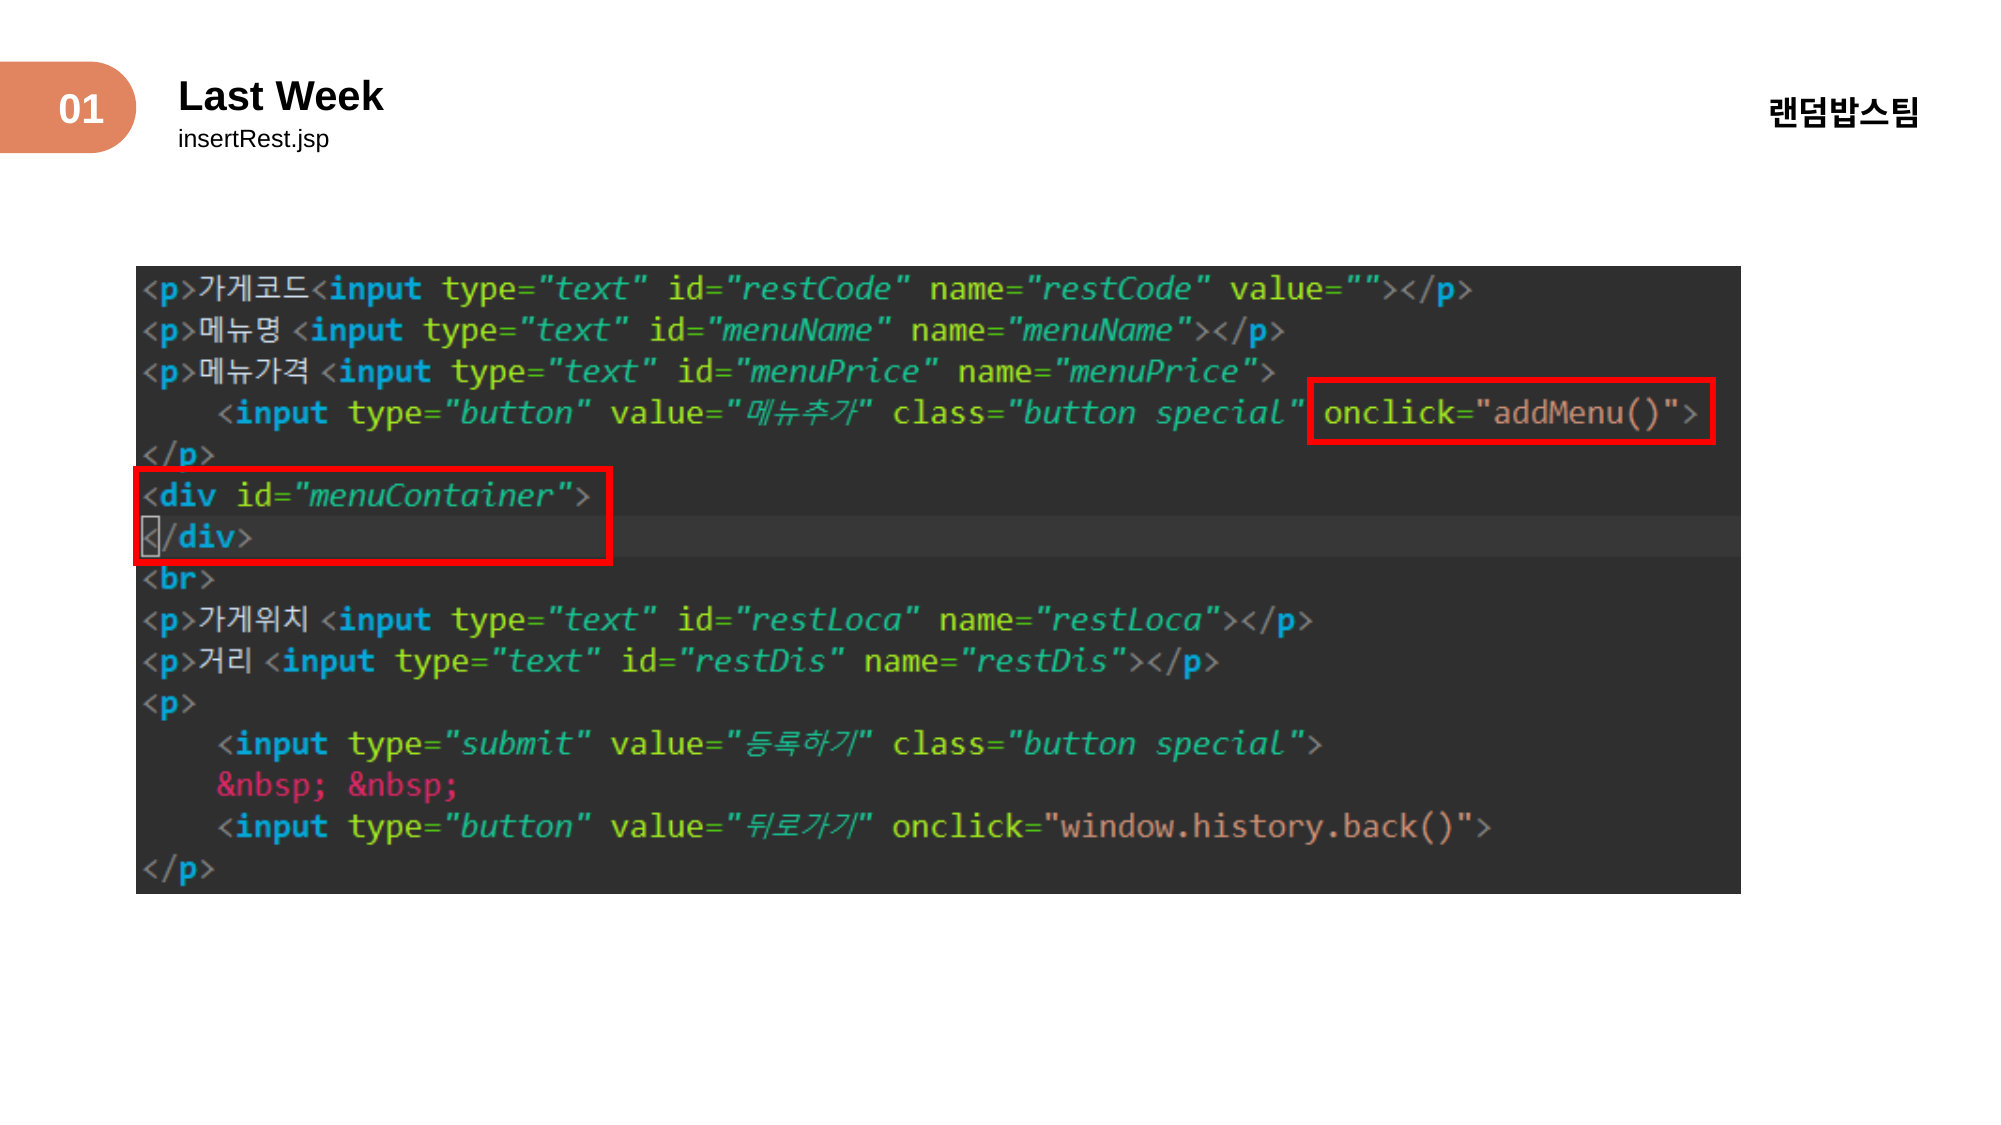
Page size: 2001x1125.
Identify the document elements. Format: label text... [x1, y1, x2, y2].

text_box [0, 60, 138, 155]
text_box Last Week [163, 61, 400, 127]
text_box 랜덤밥스팀 [1753, 84, 1936, 140]
text_box insertRest.jsp [163, 114, 345, 160]
picture [136, 266, 1741, 894]
text_box 01 [43, 74, 120, 140]
